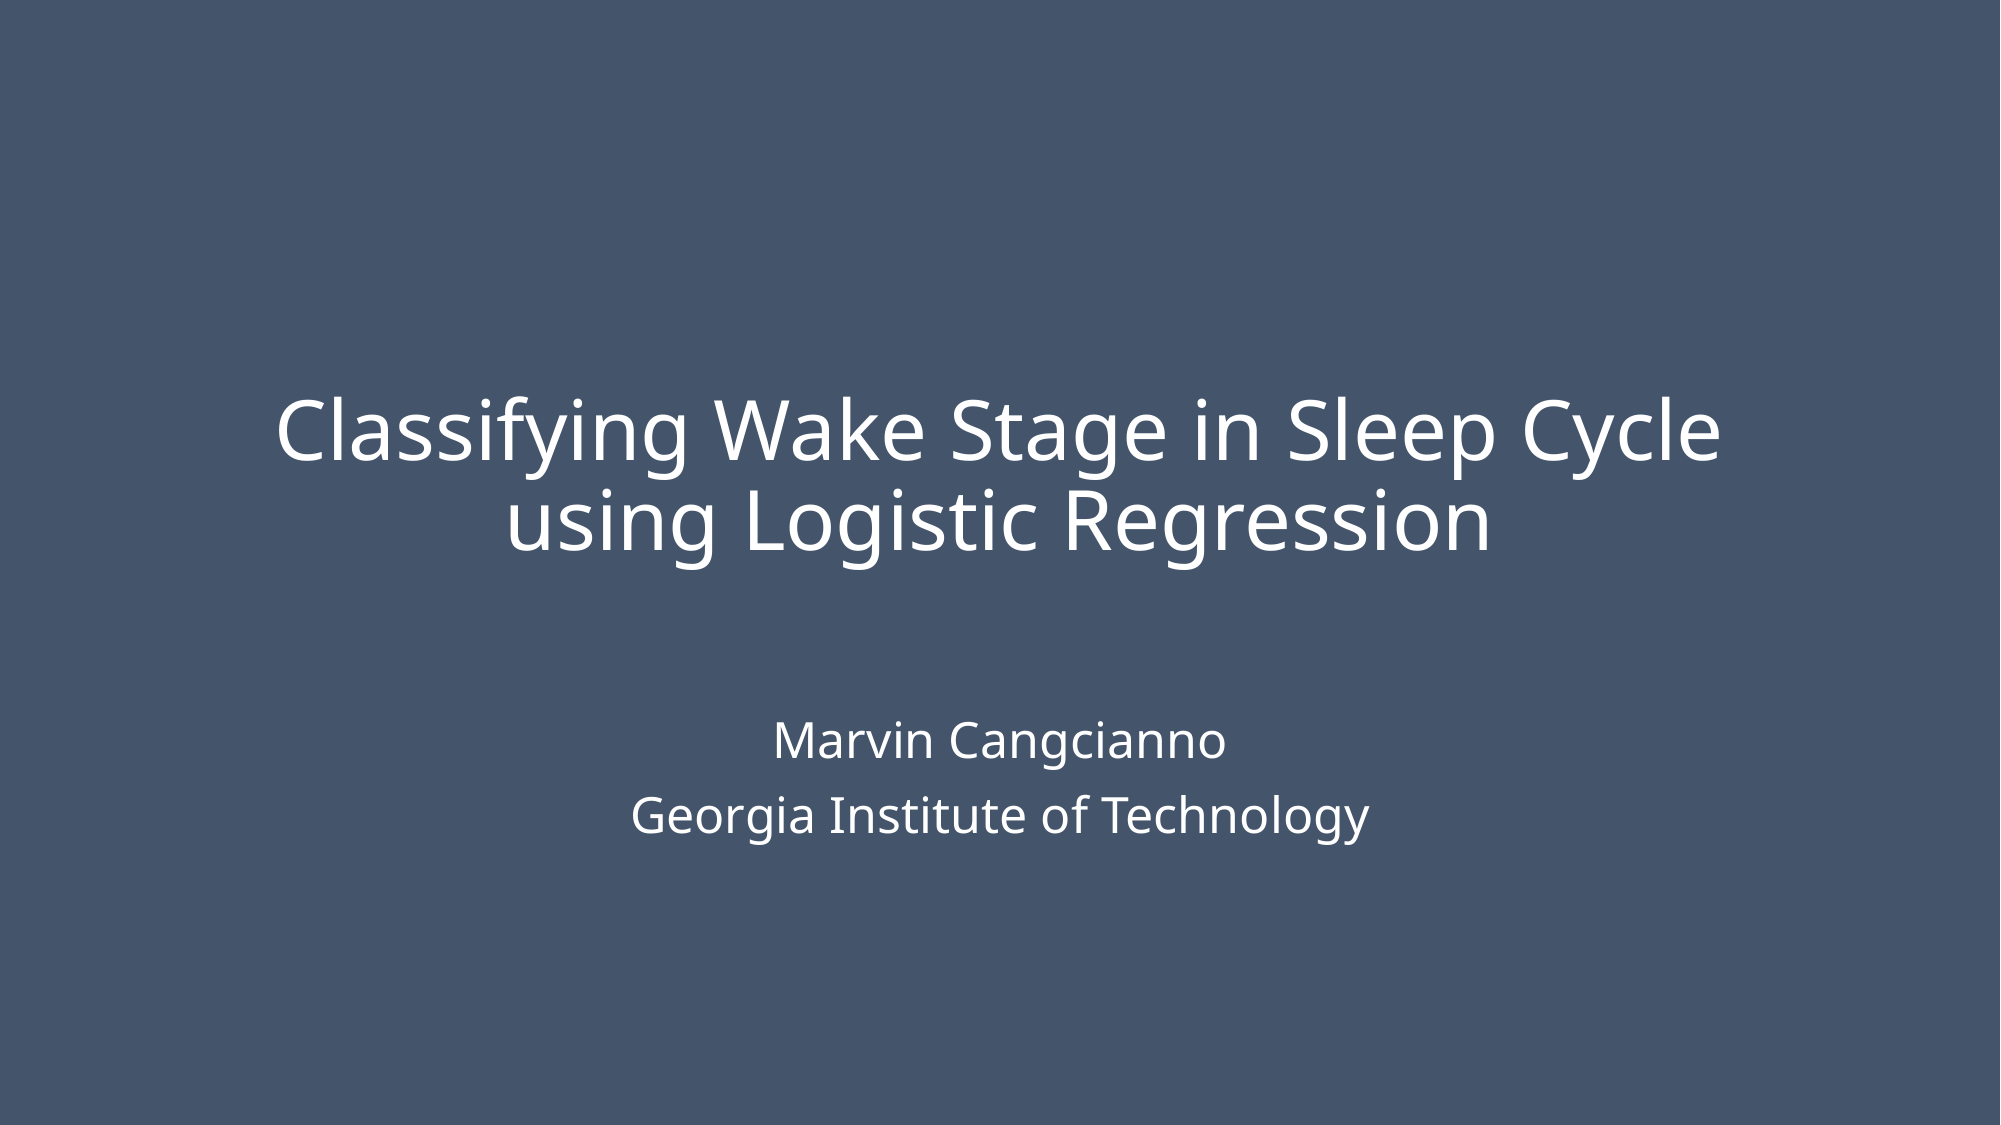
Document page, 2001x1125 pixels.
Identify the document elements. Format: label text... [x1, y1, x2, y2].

subtitle Marvin Cangcianno Georgia Institute of Technology [249, 707, 1750, 980]
title Classifying Wake Stage in Sleep Cycle using Logistic Regression [249, 184, 1750, 576]
